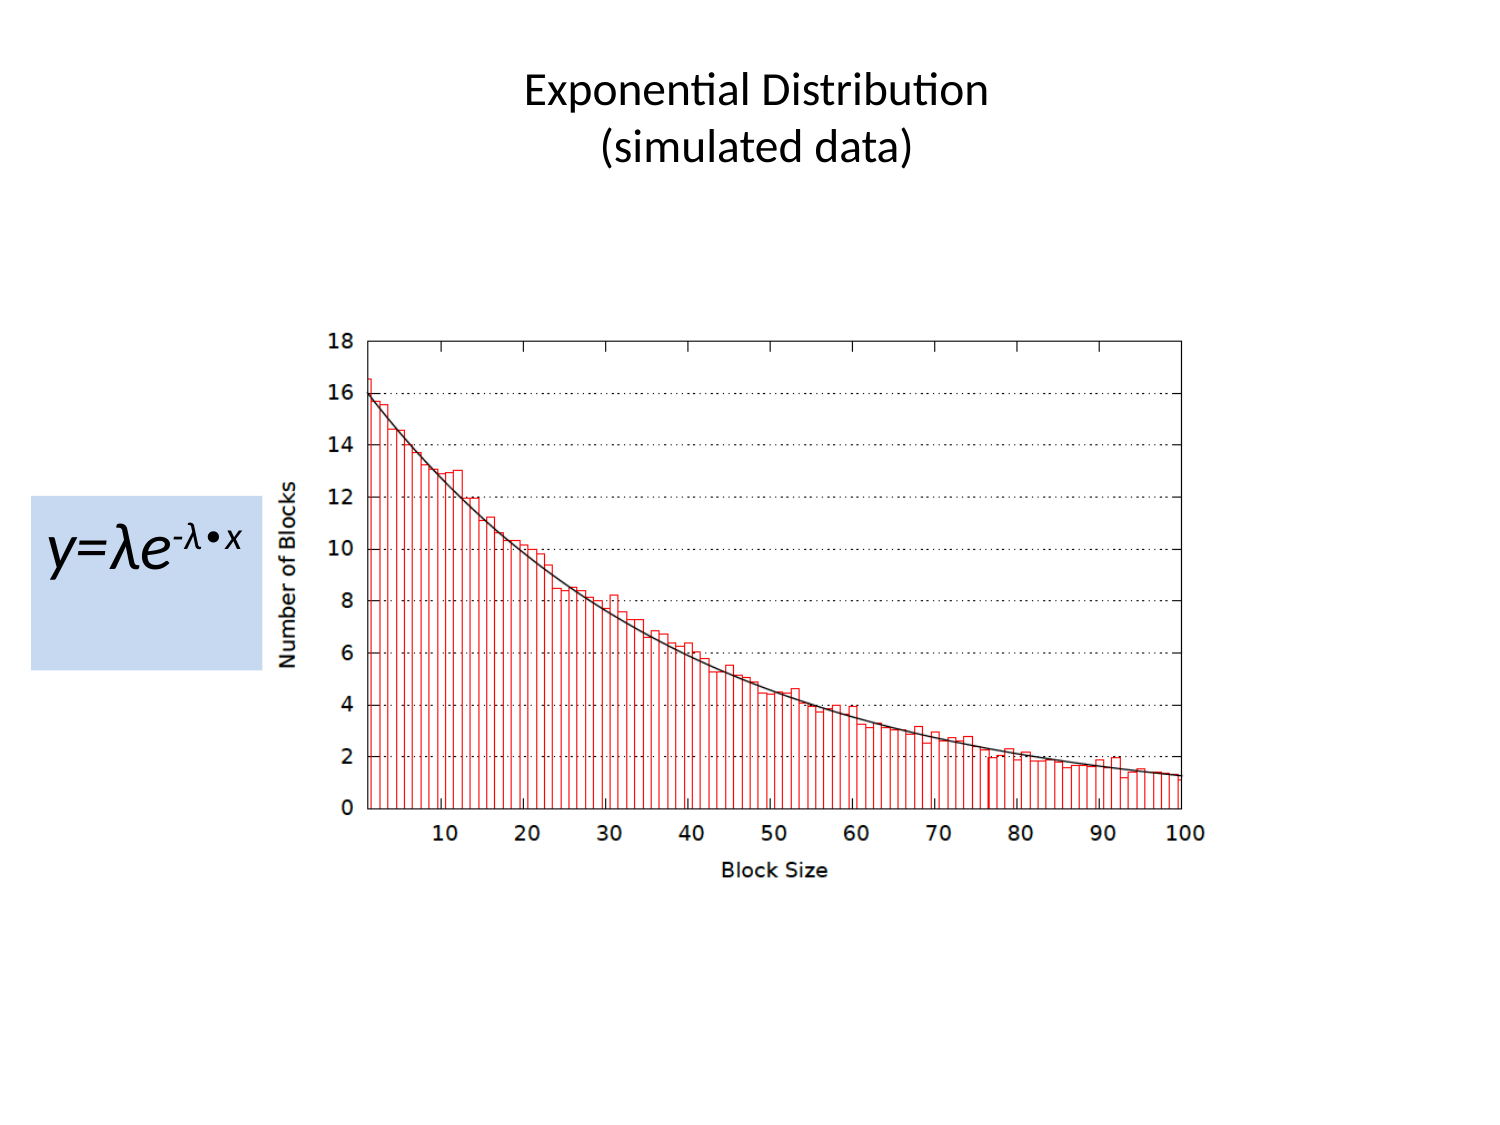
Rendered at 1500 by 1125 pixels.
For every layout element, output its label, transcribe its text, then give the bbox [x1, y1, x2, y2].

text_box y=λe-λ∙x [31, 495, 244, 671]
title Exponential Distribution (simulated data) [75, 50, 1450, 238]
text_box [249, 324, 1212, 884]
